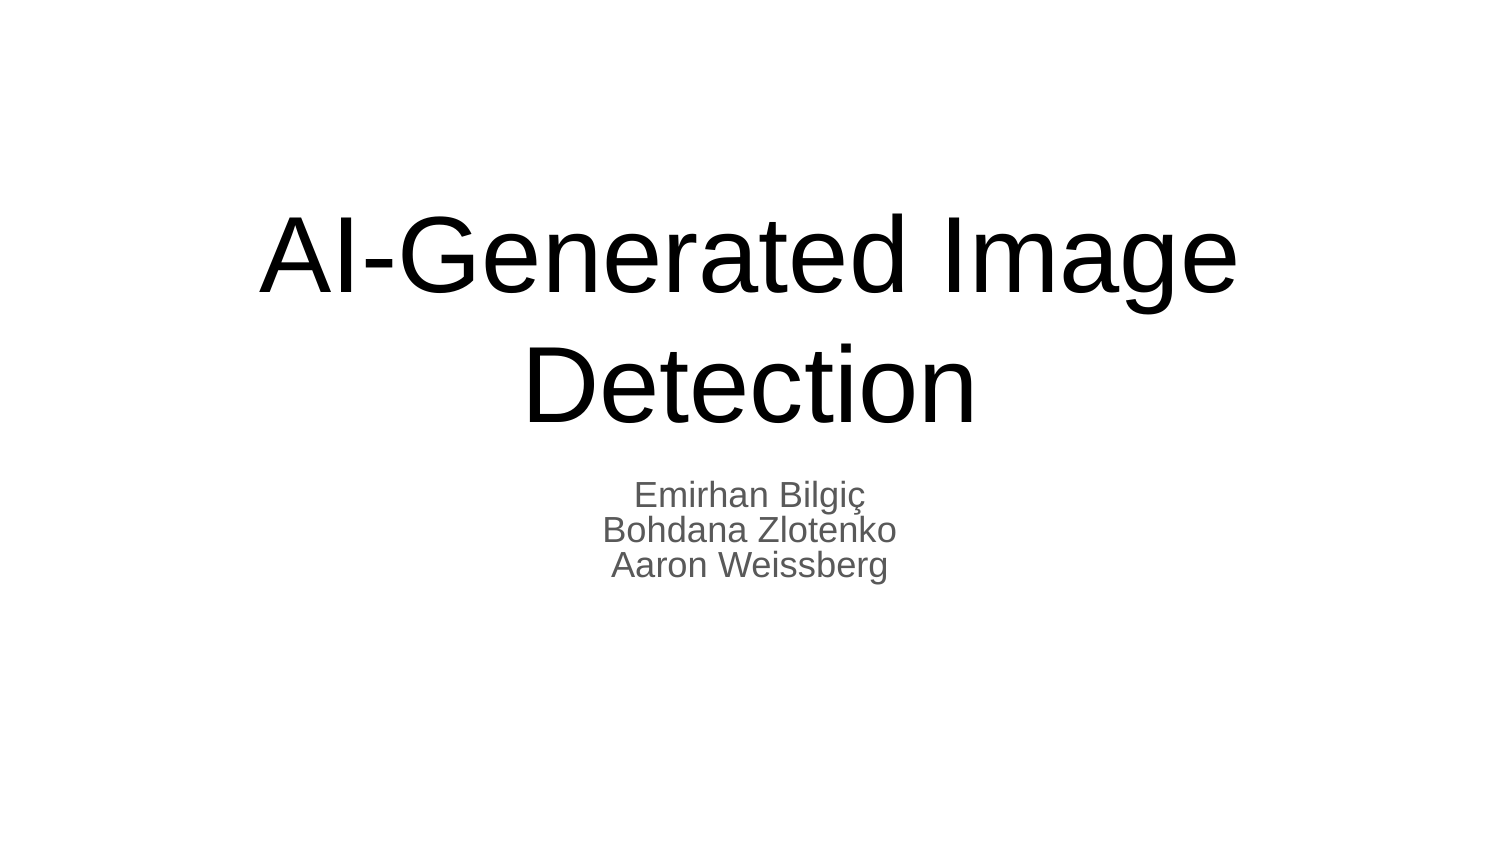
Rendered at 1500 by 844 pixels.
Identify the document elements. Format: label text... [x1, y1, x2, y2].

subtitle Emirhan Bilgiç Bohdana Zlotenko Aaron Weissberg [51, 464, 1449, 595]
title AI-Generated Image Detection [51, 122, 1449, 459]
